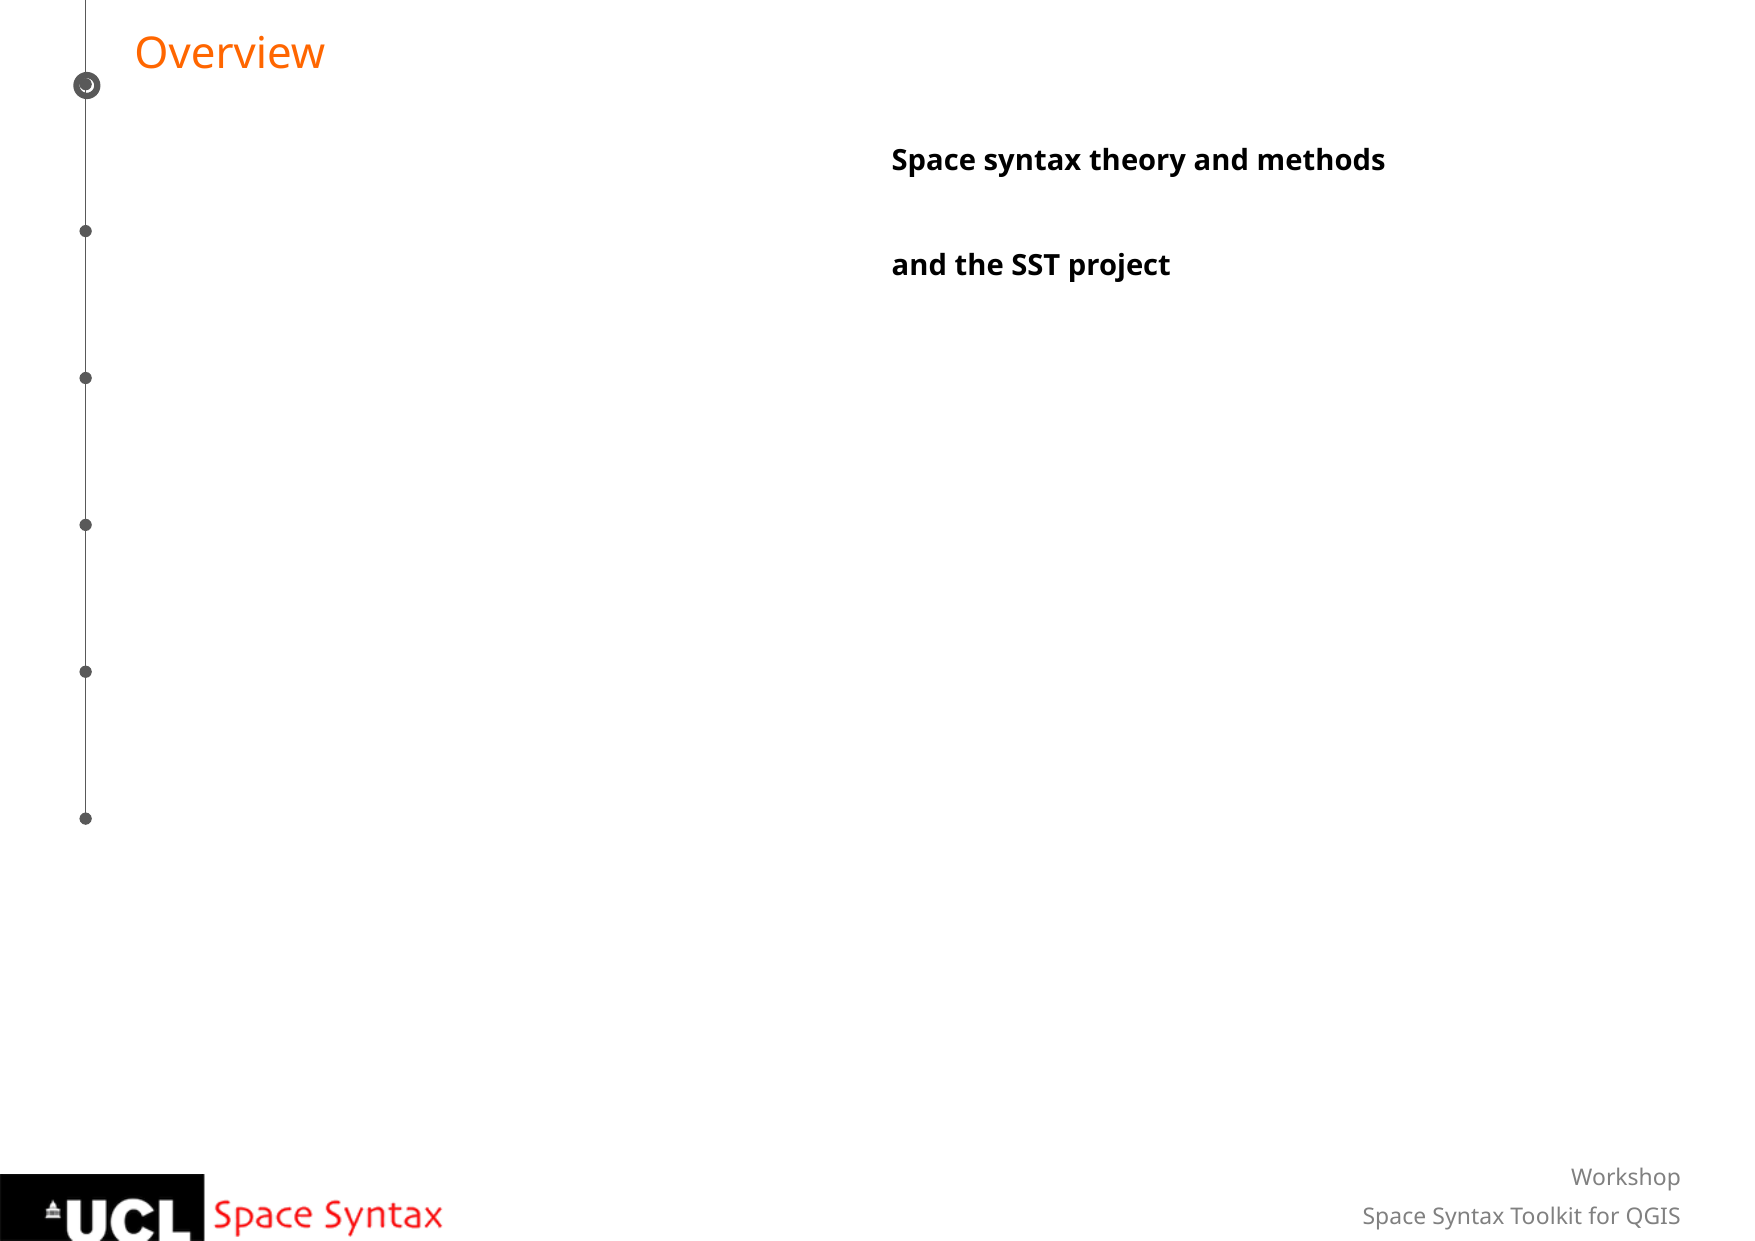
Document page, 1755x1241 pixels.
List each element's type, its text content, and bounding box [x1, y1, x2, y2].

picture [0, 1174, 528, 1241]
text_box Overview [119, 17, 1175, 85]
text_box Space syntax theory and methods and the SST project [876, 116, 1744, 289]
text_box [76, 75, 98, 96]
